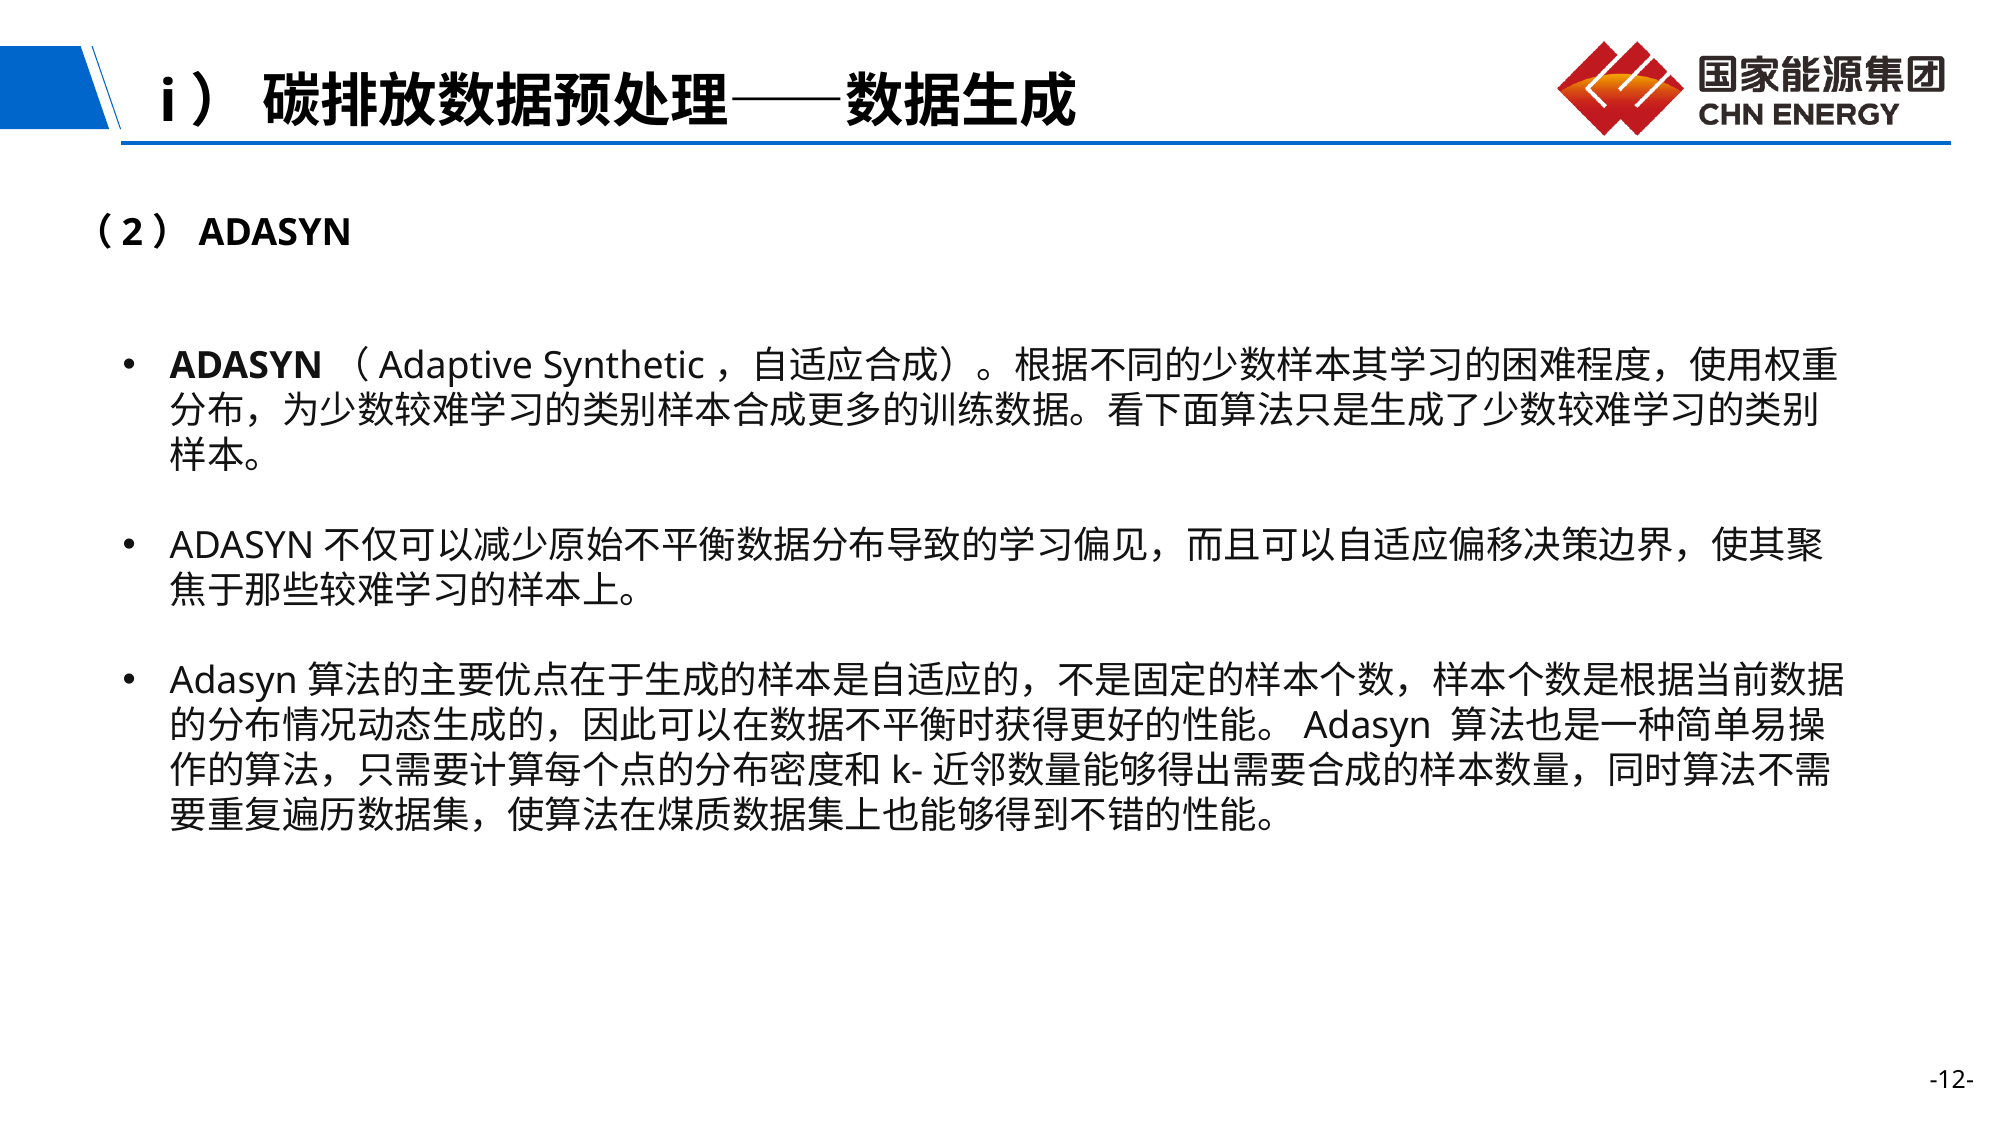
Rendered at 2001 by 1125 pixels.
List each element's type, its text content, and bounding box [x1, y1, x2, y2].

title i） 碳排放数据预处理——数据生成 [144, 16, 1561, 142]
text_box （2）ADASYN [60, 178, 1851, 261]
picture [1561, 38, 1952, 137]
text_box ADASYN（Adaptive Synthetic，自适应合成）。根据不同的少数样本其学习的困难程度，使用权重分布，为少数较难学习的类别样本合成更多的训练数据。看下面算法只是生成了少数较难学习的类别样本。 ADASYN不仅可以减少原始不平衡数据分布导致的学习偏见，而且可以自适应偏移决策边界，使其聚焦于那些较难学习的样本上。 Adasyn算法的主要优点在于生成的样本是自适应的，不是固定的样本个数，样本个数是根据当前数据的分布情况动态生成的，因此可以在数据不平衡时获得更好的性能。Adasyn 算法也是一种简单易操作的算法，只需要计算每个点的分布密度和k-近邻数量能够得出需要合成的样本数量，同时算法不需要重复遍历数据集，使算法在煤质数据集上也能够得到不错的性能。 [107, 333, 1869, 889]
